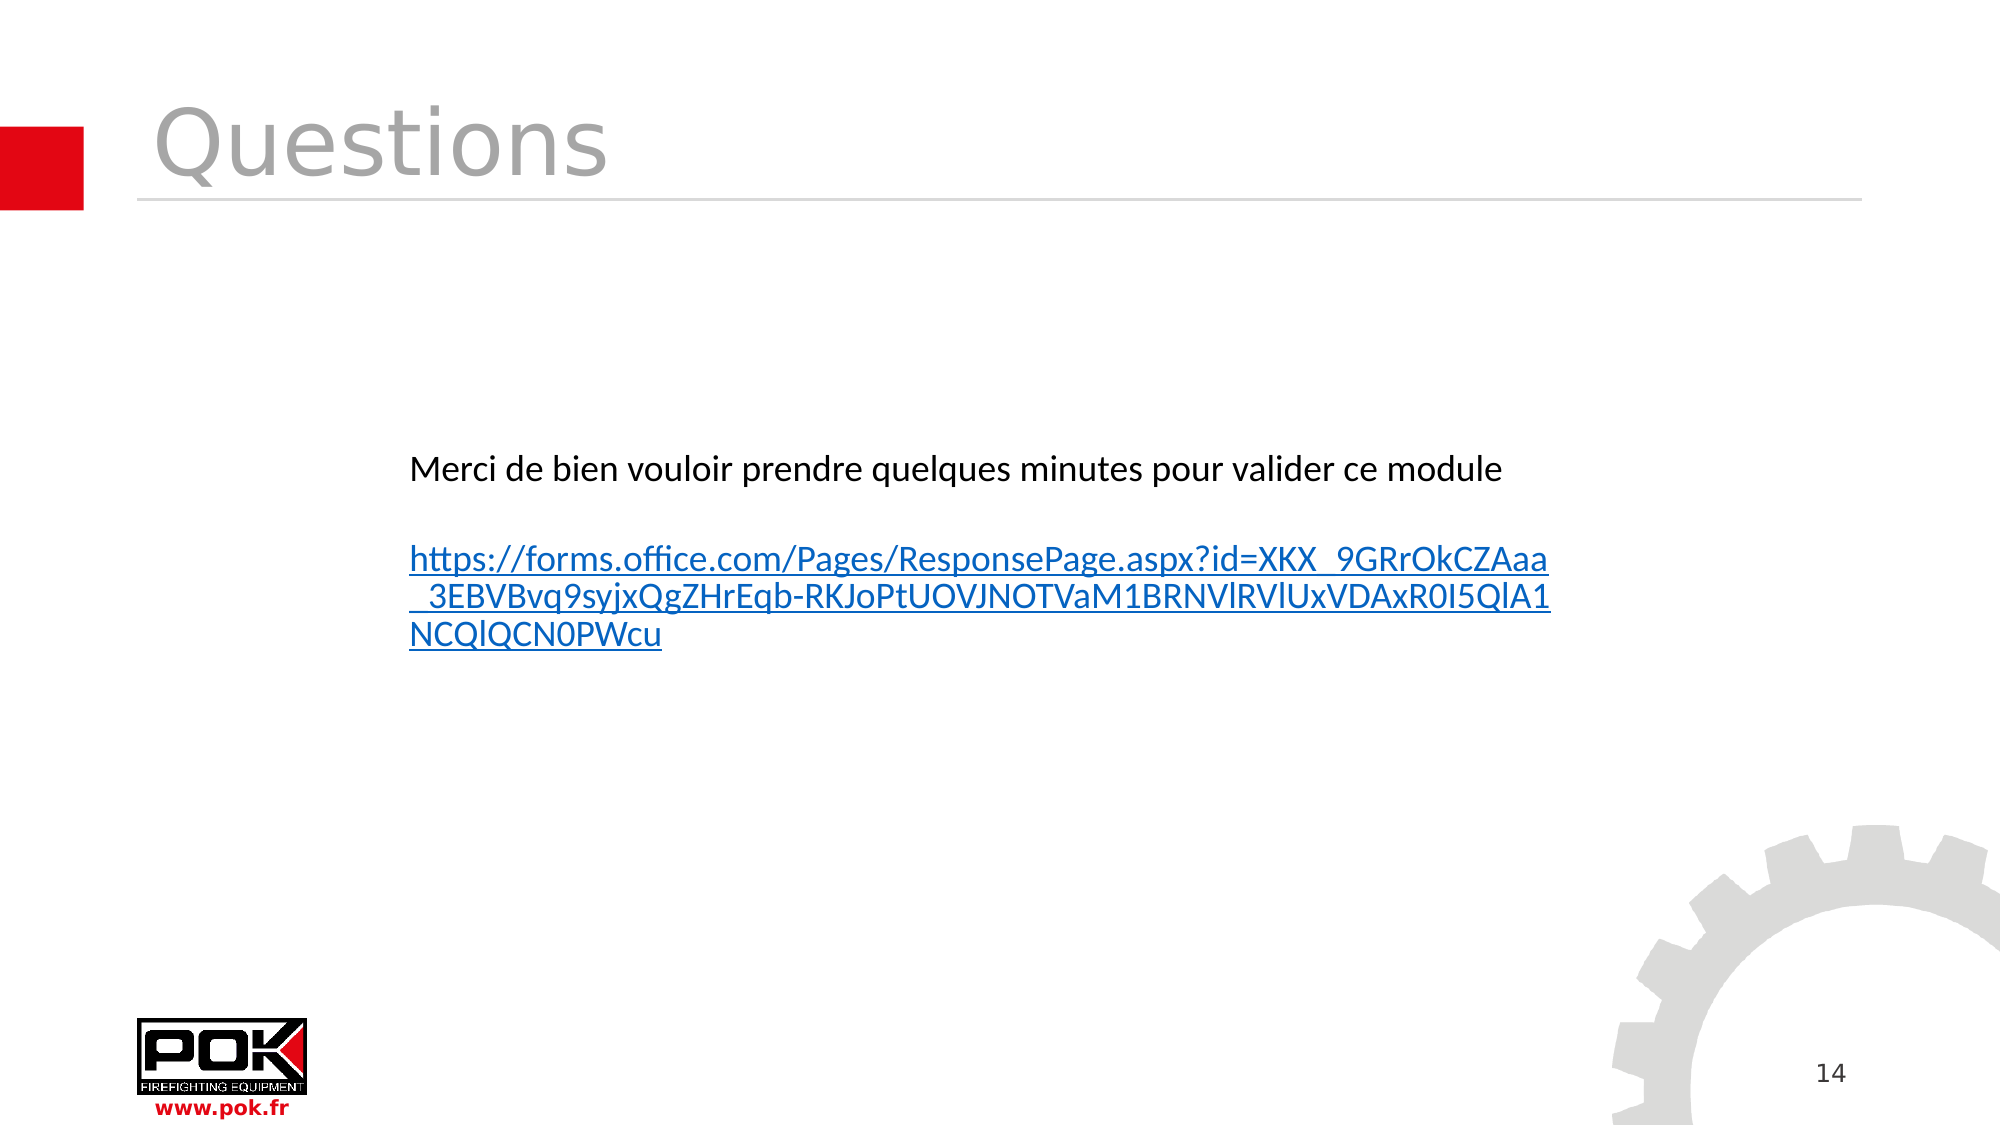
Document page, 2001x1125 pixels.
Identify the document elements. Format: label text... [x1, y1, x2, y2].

picture [1612, 825, 2000, 1125]
title Questions [137, 85, 1863, 207]
slide_number 14 [1412, 1042, 1863, 1103]
text_box Merci de bien vouloir prendre quelques minutes pour valider ce module https://forms.office.com/Pages/ResponsePage.aspx?id=XKX_9GRrOkCZAaa_3EBVBvq9syjxQgZHrEqb-RKJoPtUOVJNOTVaM1BRNVlRVlUxVDAxR0I5QlA1NCQlQCN0PWcu [394, 436, 1570, 721]
picture [137, 1018, 307, 1095]
